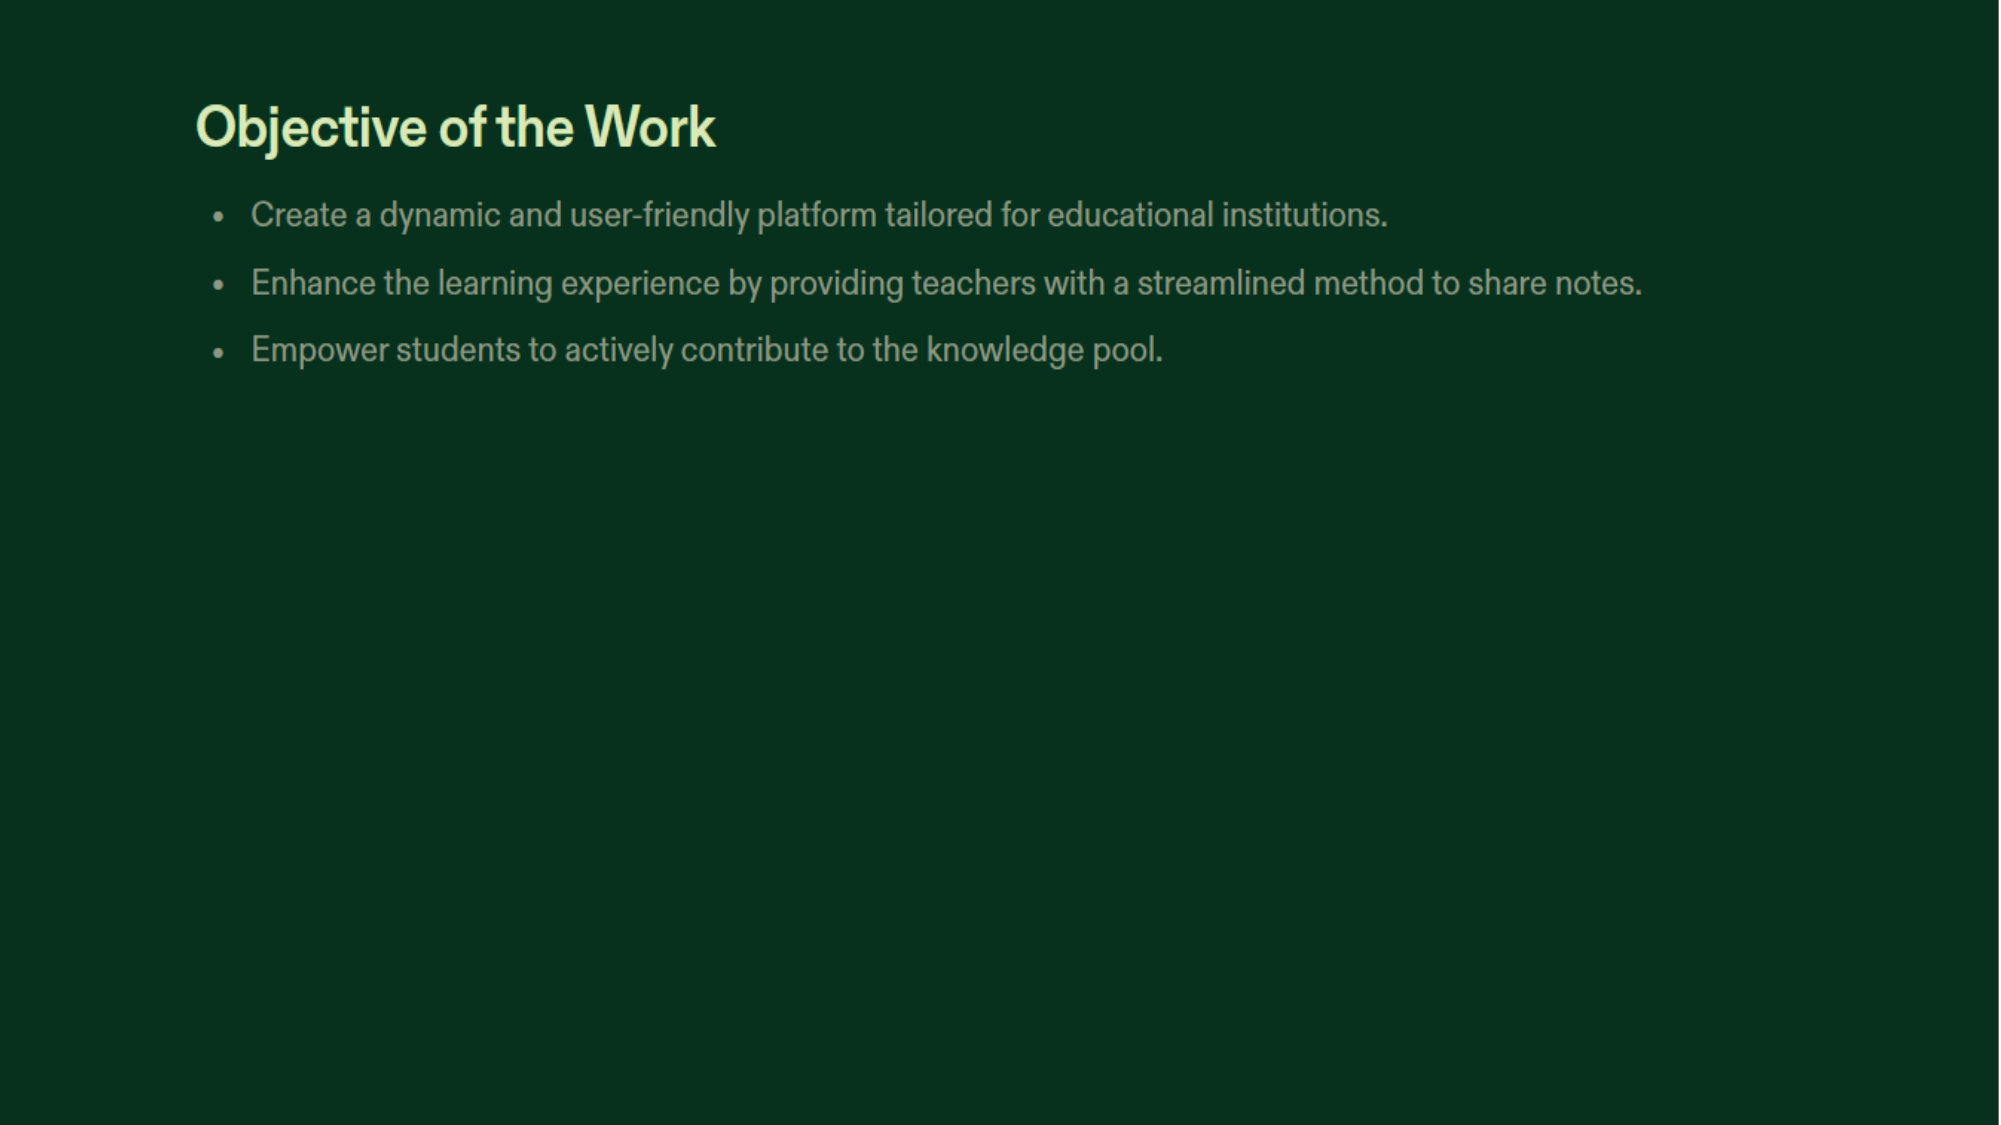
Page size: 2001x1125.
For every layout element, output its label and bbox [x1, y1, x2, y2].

list [0, 0, 1999, 1125]
